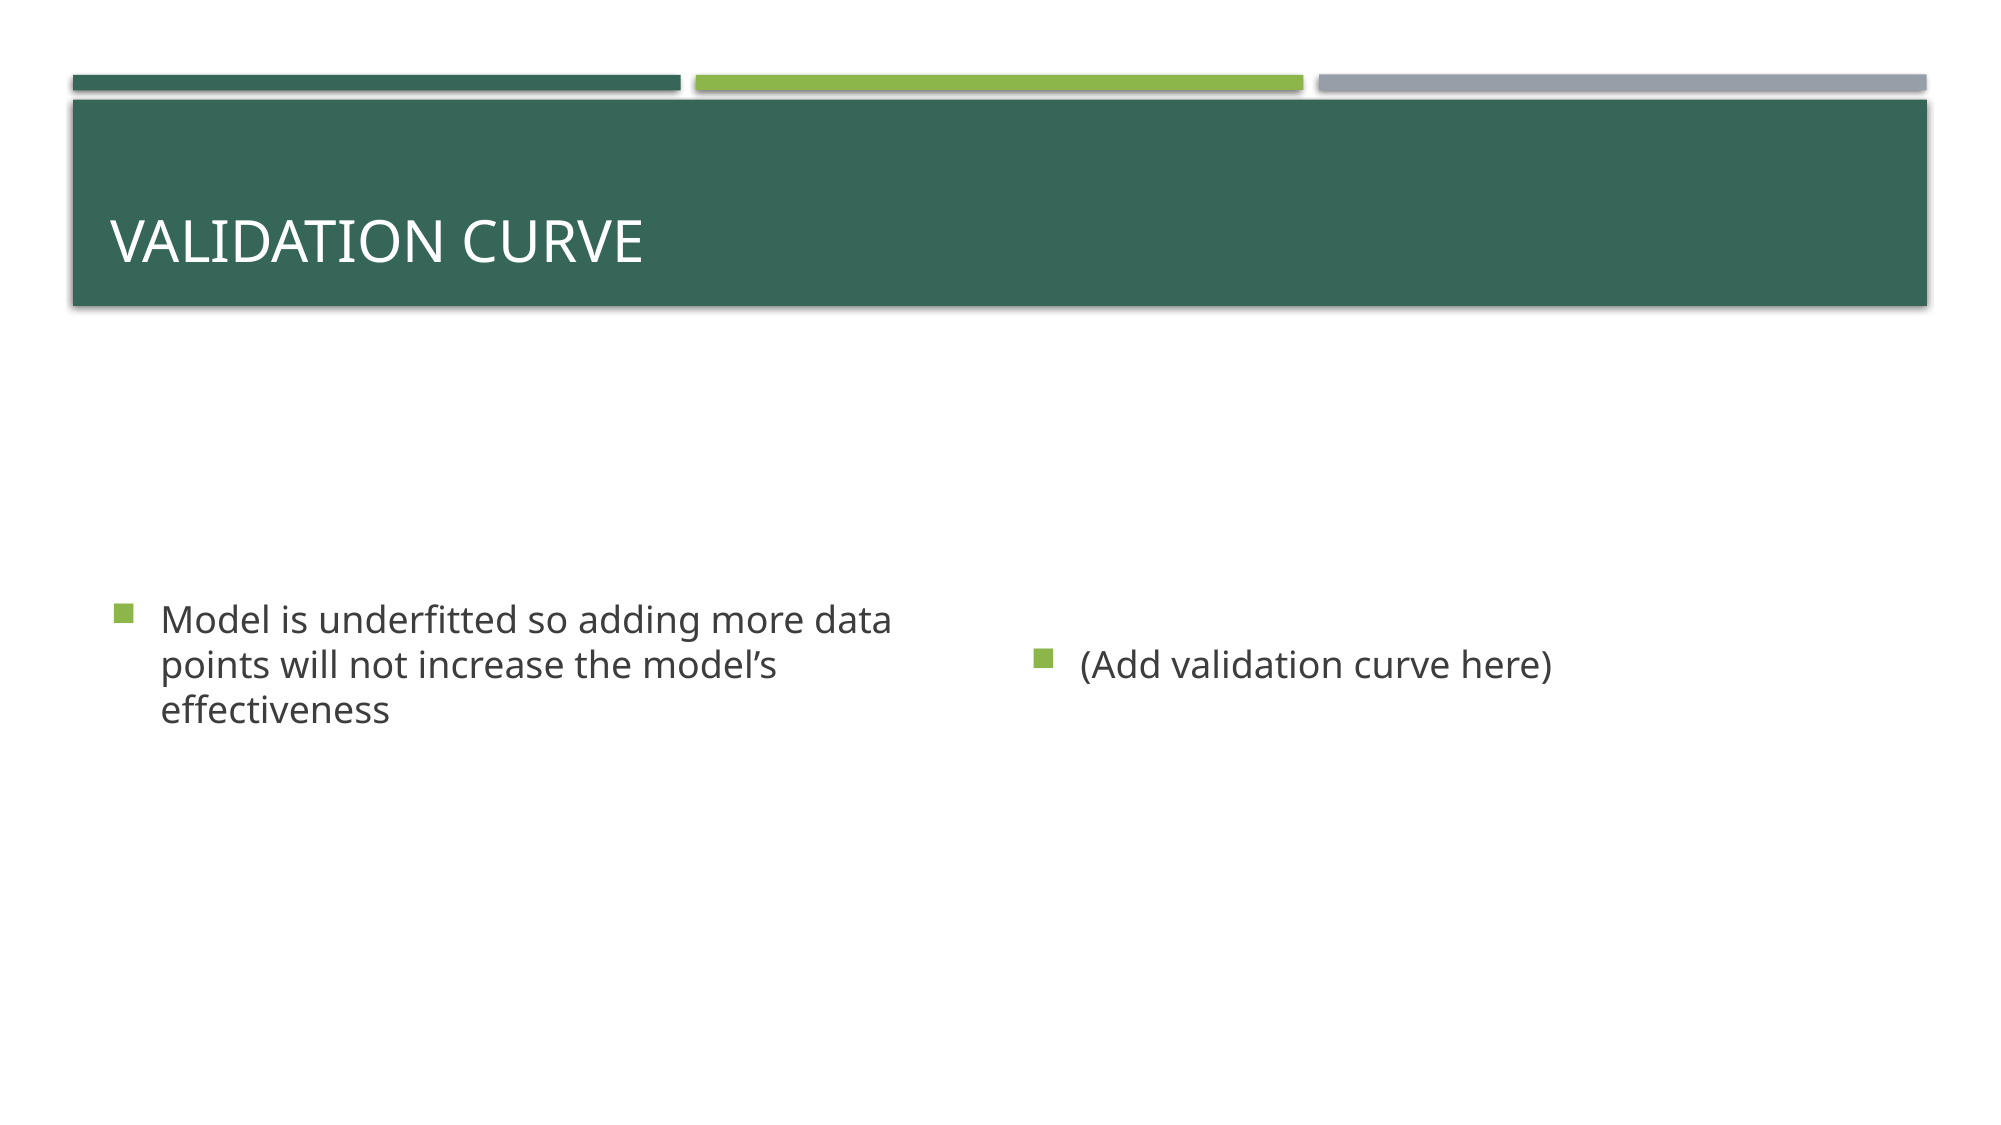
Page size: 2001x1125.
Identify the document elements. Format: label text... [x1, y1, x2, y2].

list (Add validation curve here) [1015, 365, 1905, 962]
title Validation curve [95, 119, 1905, 282]
list Model is underfitted so adding more data points will not increase the model’s effectiveness [95, 365, 985, 962]
